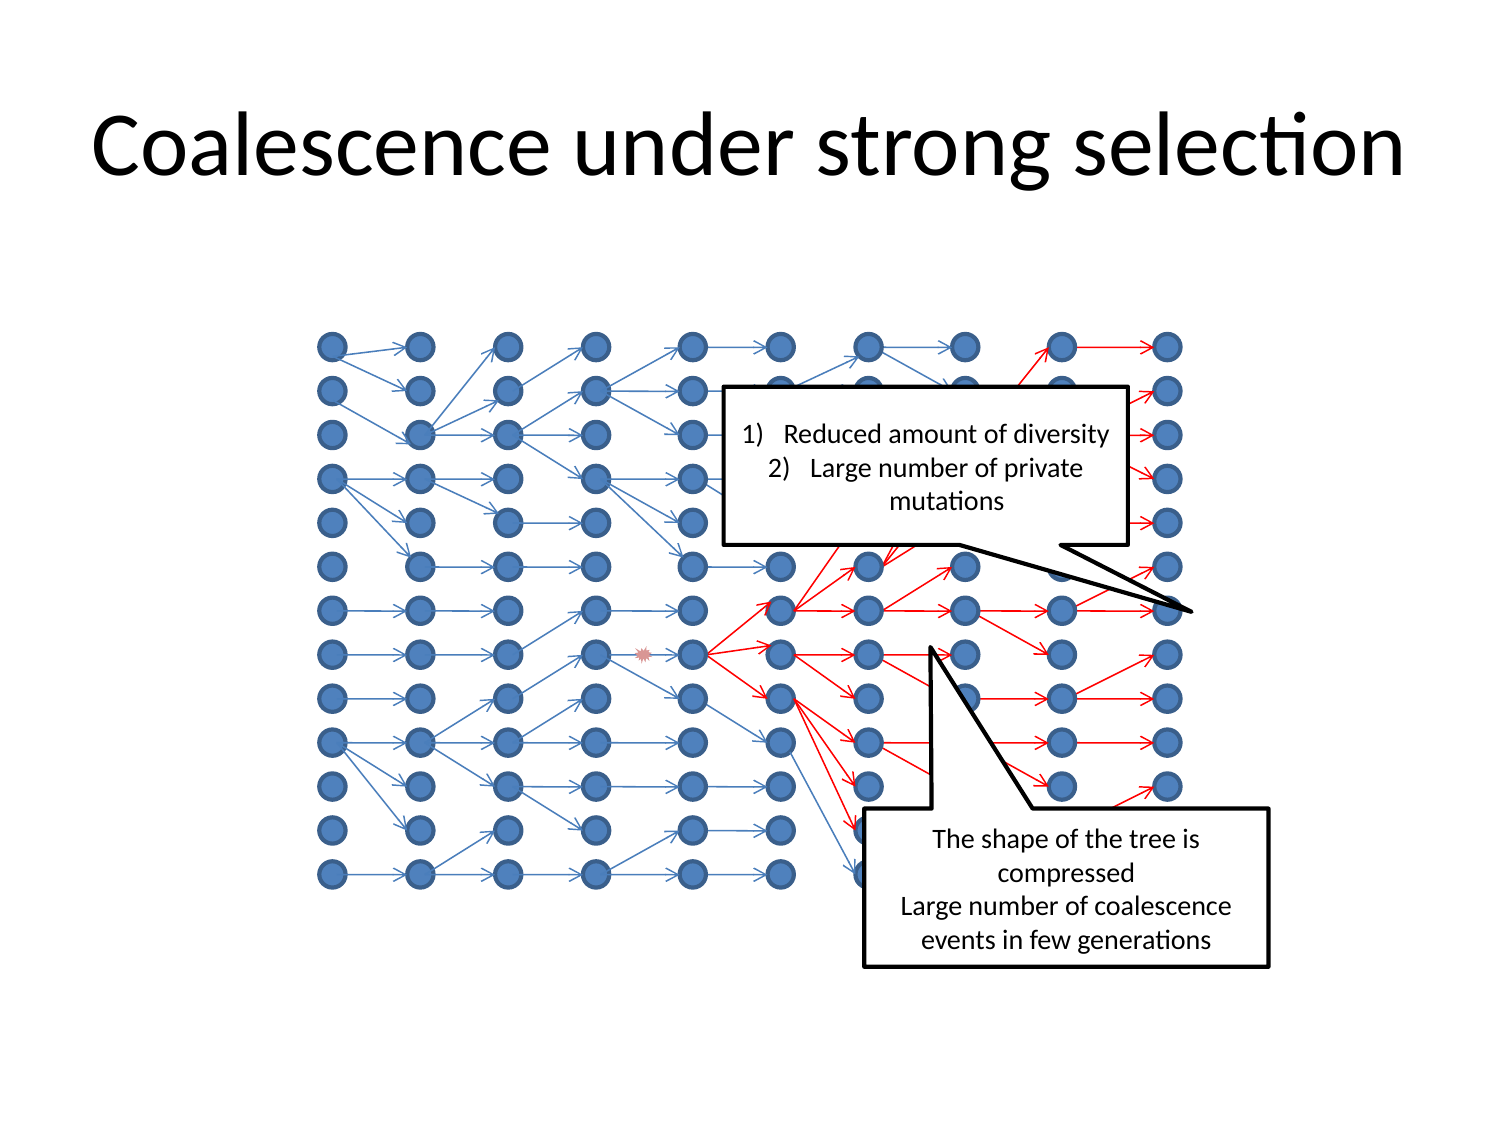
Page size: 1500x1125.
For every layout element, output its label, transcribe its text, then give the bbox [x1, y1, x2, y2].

text_box The shape of the tree is compressed Large number of coalescence events in few generations [862, 806, 1271, 969]
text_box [319, 333, 1181, 888]
title Coalescence under strong selection [75, 45, 1425, 233]
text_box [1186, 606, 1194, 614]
